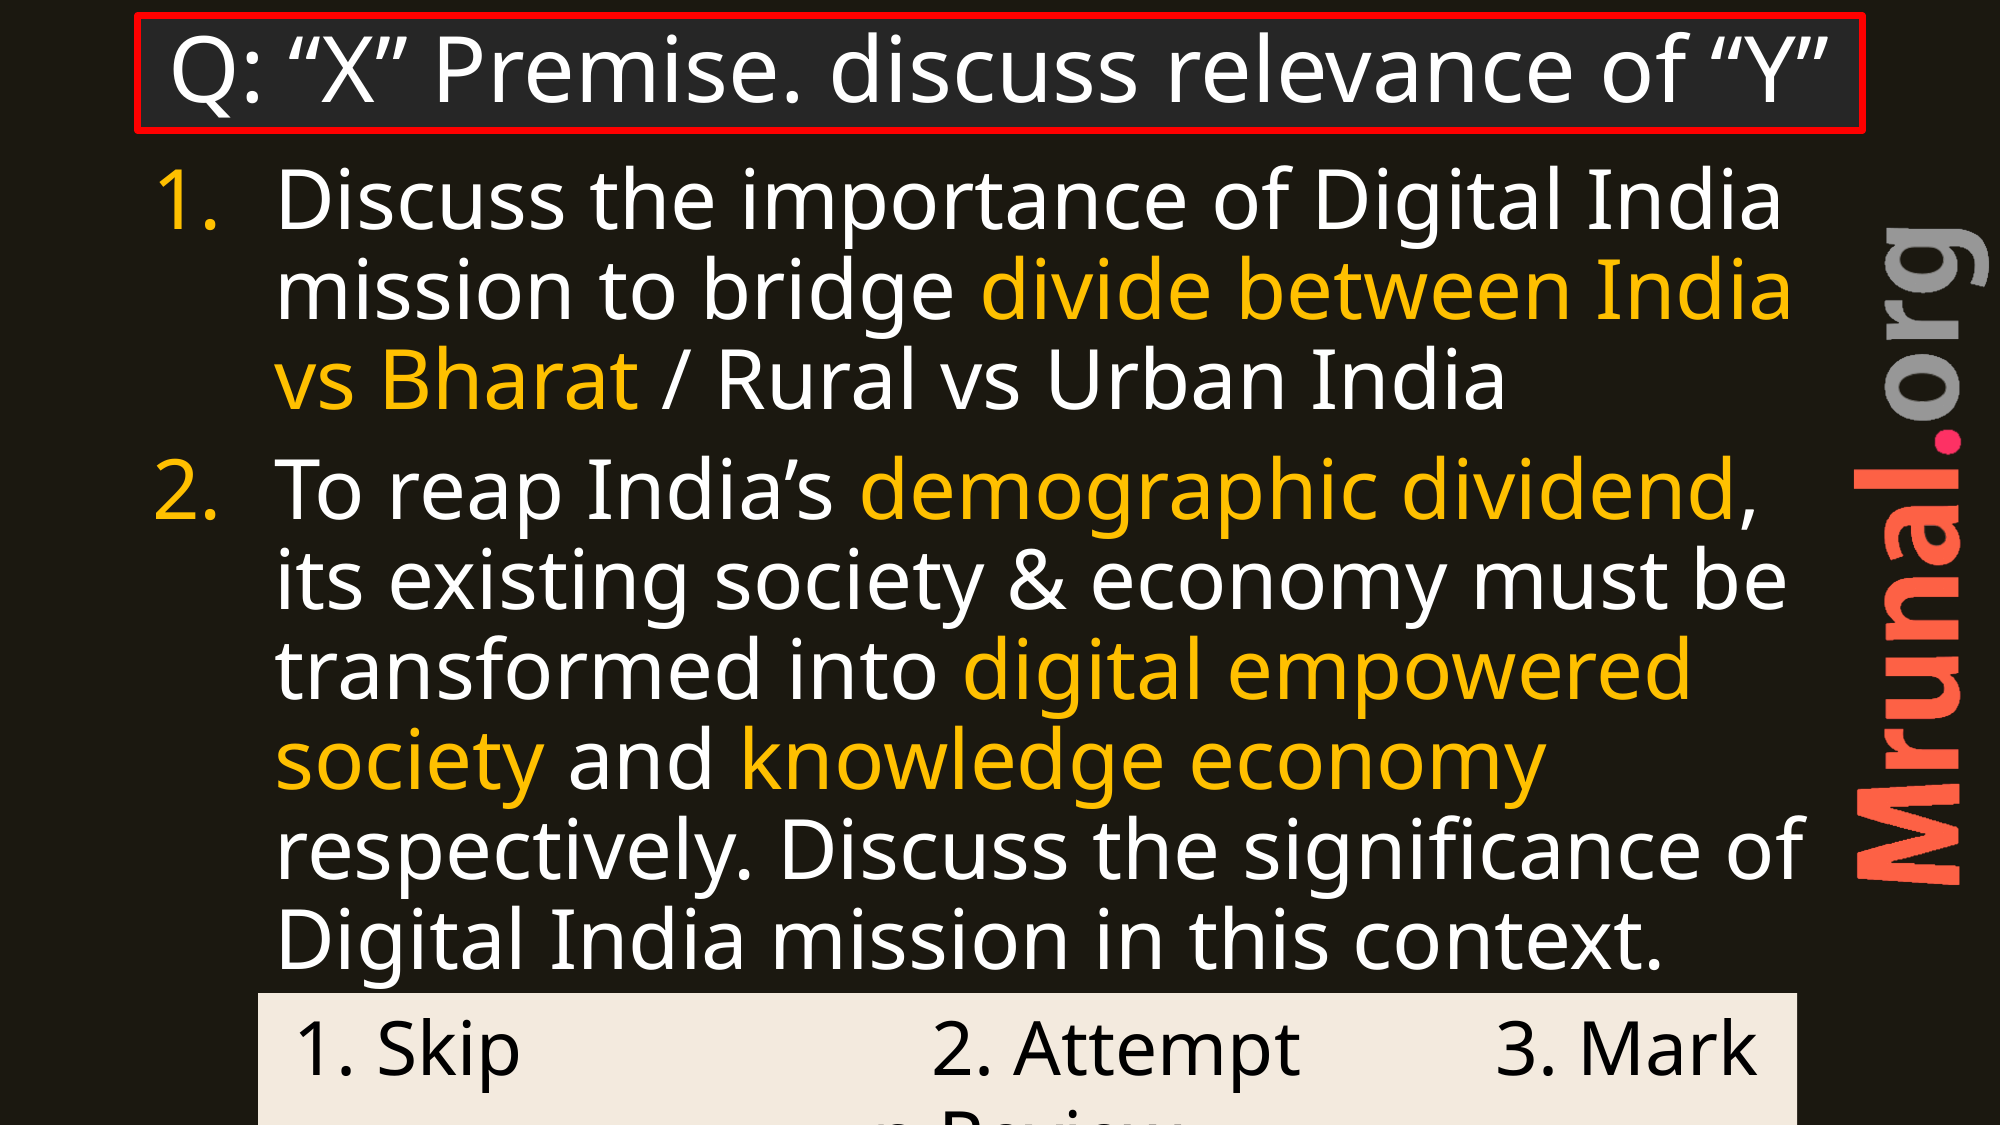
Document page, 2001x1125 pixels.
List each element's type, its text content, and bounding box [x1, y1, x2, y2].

list Discuss the importance of Digital India mission to bridge divide between India vs Bharat / Rural vs Urban India To reap India’s demographic dividend, its existing society & economy must be transformed into digital empowered society and knowledge economy respectively. Discuss the significance of Digital India mission in this context. [137, 149, 1863, 1014]
picture [1863, 223, 2000, 894]
title Q: “X” Premise. discuss relevance of “Y” [134, 12, 1866, 134]
